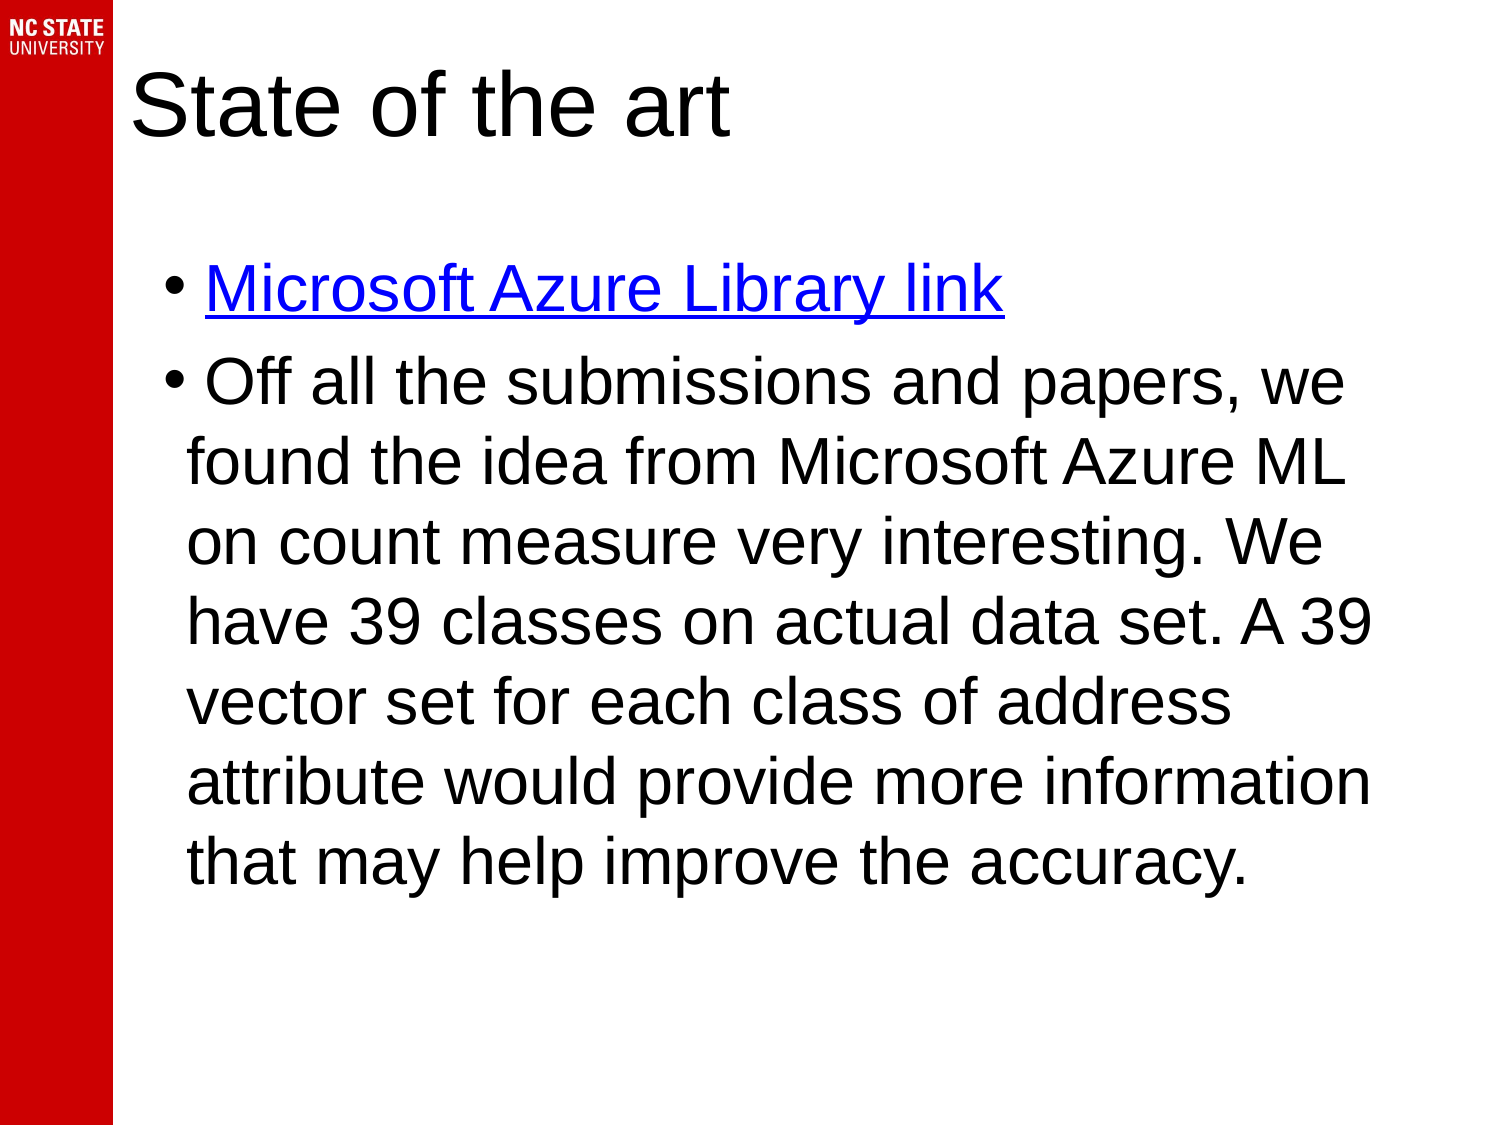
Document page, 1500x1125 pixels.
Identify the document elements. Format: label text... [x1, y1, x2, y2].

picture [0, 0, 113, 1125]
title State of the art [114, 5, 1355, 194]
list Microsoft Azure Library link Off all the submissions and papers, we found the idea from Microsoft Azure ML on count measure very interesting. We have 39 classes on actual data set. A 39 vector set for each class of address attribute would provide more information that may help improve the accuracy. [114, 229, 1416, 1005]
